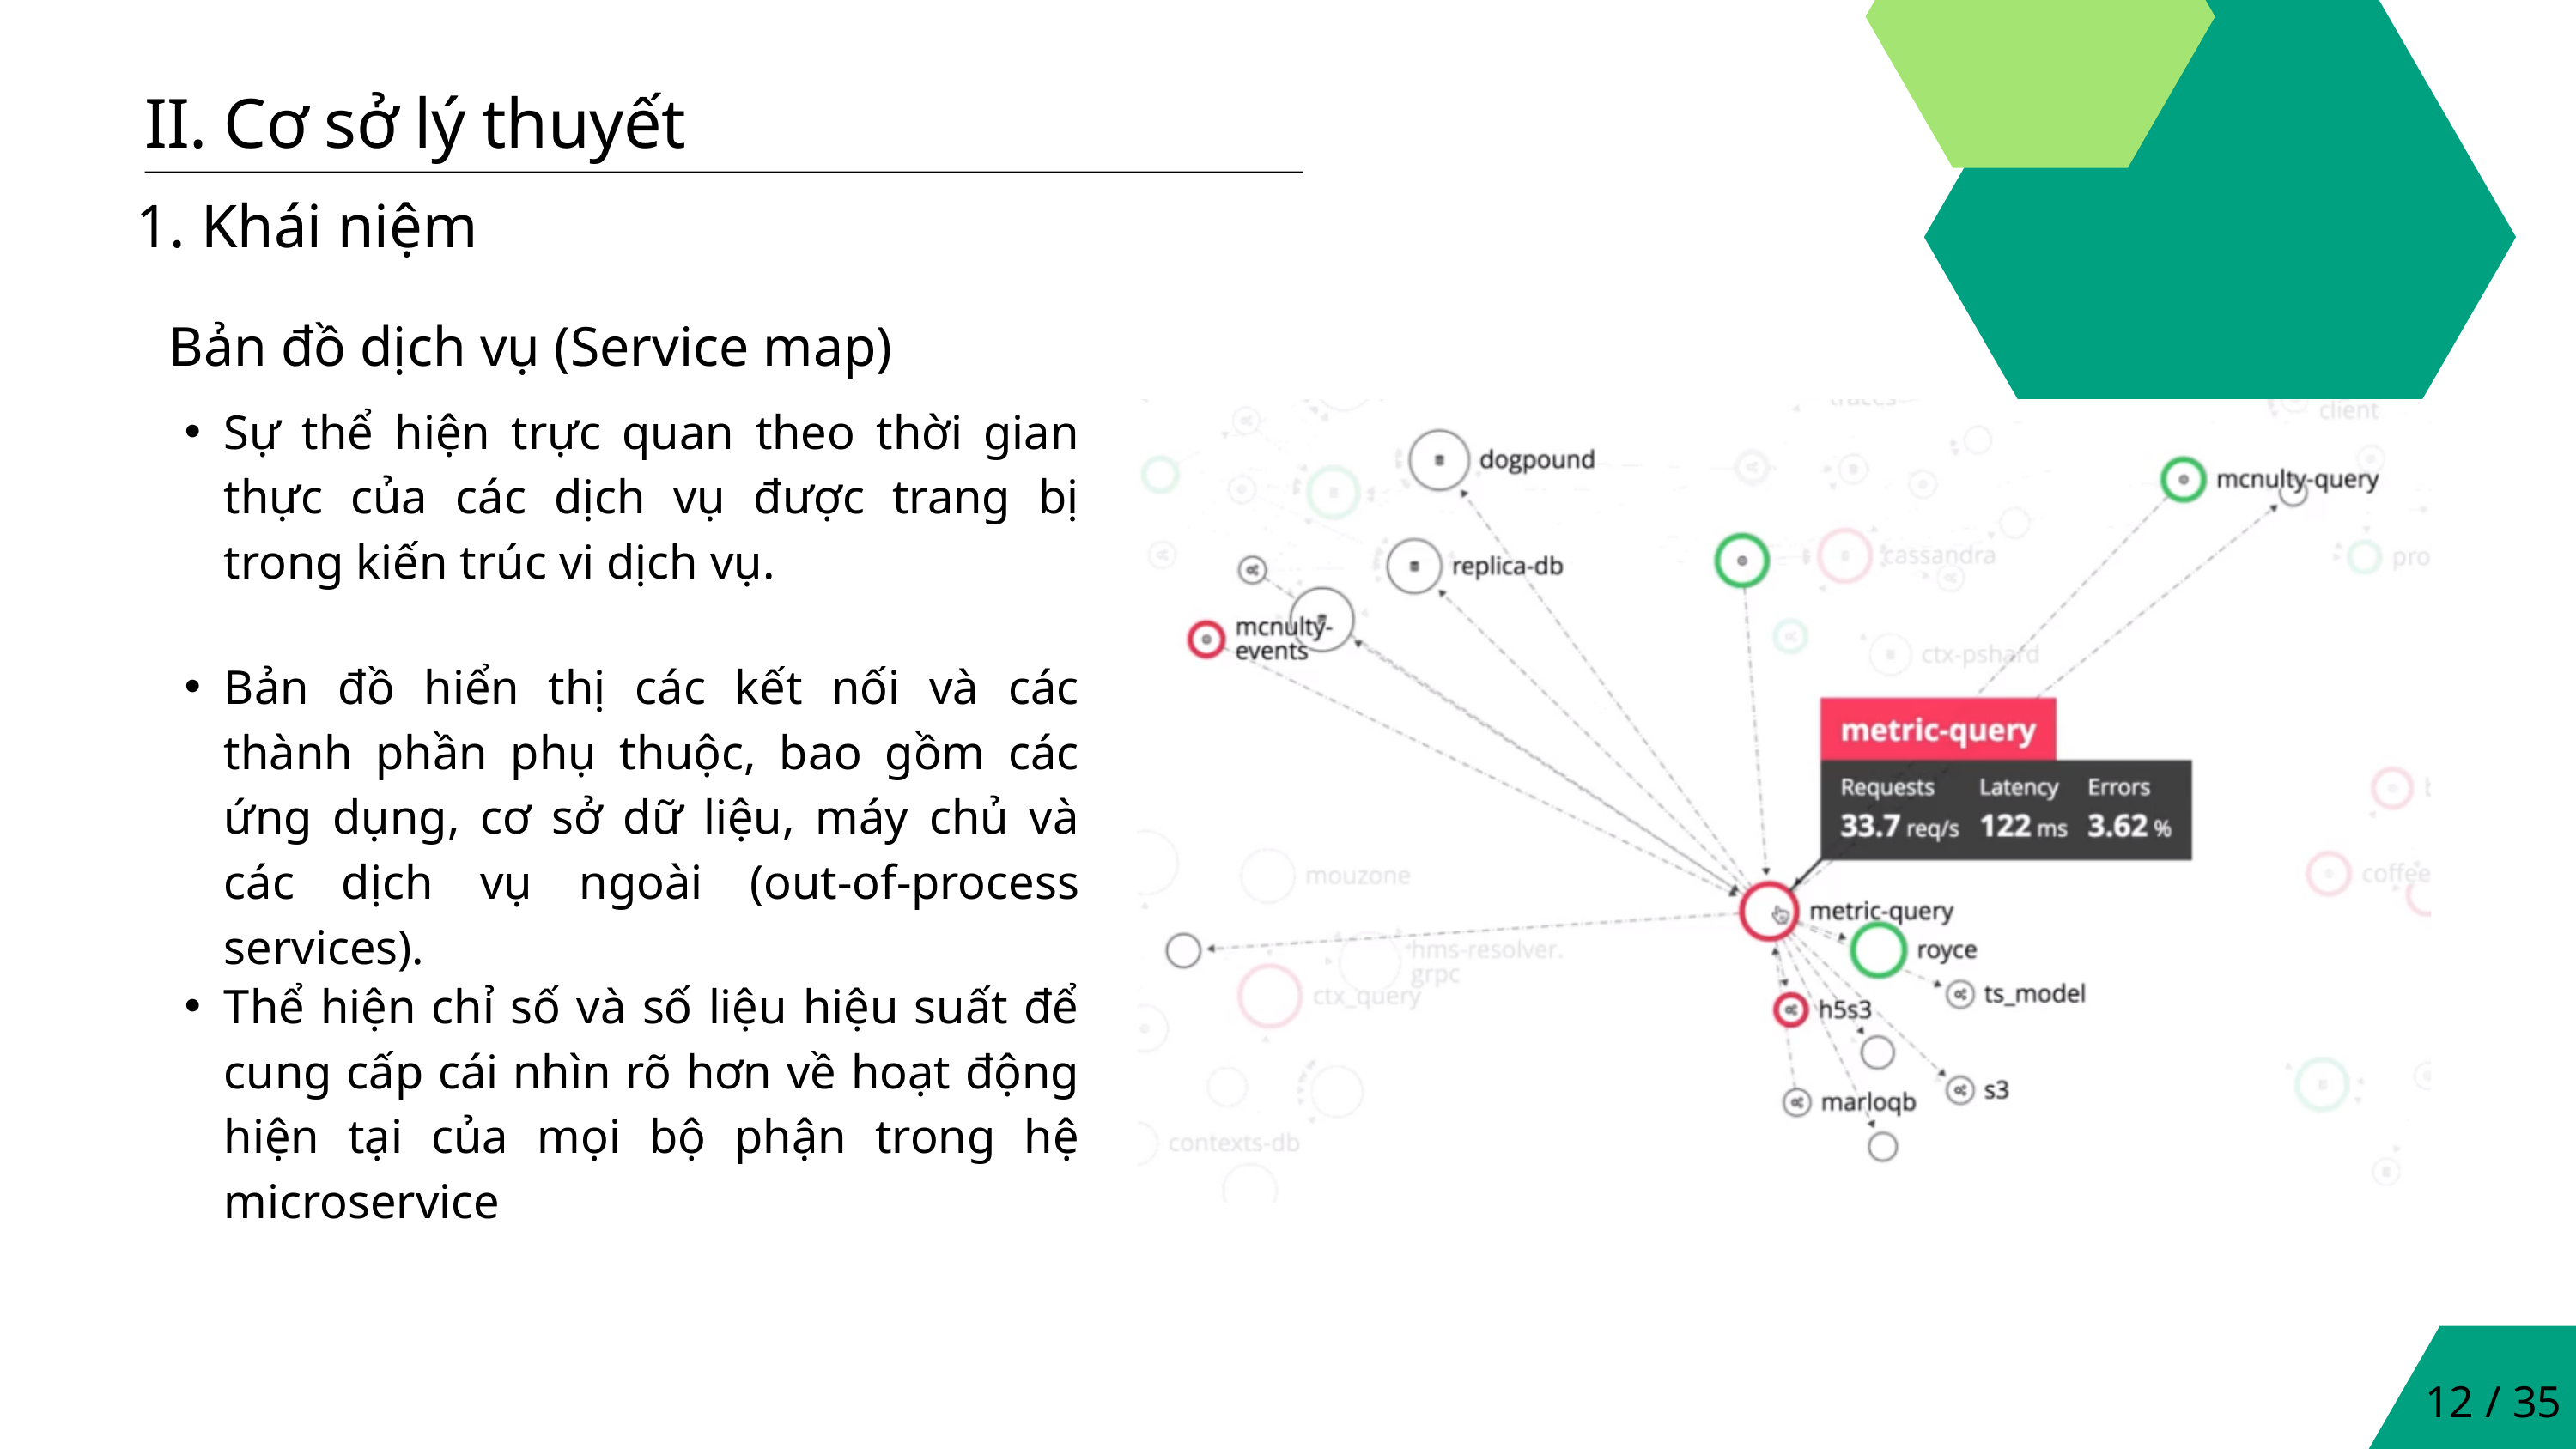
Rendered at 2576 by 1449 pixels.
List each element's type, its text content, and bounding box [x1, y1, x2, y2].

text_box Sự thể hiện trực quan theo thời gian thực của các dịch vụ được trang bị trong kiến trúc vi dịch vụ. [144, 393, 1081, 589]
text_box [1923, 0, 2517, 494]
text_box Thể hiện chỉ số và số liệu hiệu suất để cung cấp cái nhìn rõ hơn về hoạt động hiện tại của mọi bộ phận trong hệ microservice [144, 967, 1081, 1228]
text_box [2338, 1325, 2576, 1449]
text_box II. Cơ sở lý thuyết [144, 80, 888, 162]
text_box 1. Khái niệm [134, 176, 481, 259]
text_box Bản đồ hiển thị các kết nối và các thành phần phụ thuộc, bao gồm các ứng dụng, cơ sở dữ liệu, máy chủ và các dịch vụ ngoài (out-of-process services). [144, 648, 1081, 967]
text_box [1865, 0, 2215, 168]
text_box [1137, 399, 2432, 1203]
text_box Bản đồ dịch vụ (Service map) [168, 300, 1201, 377]
